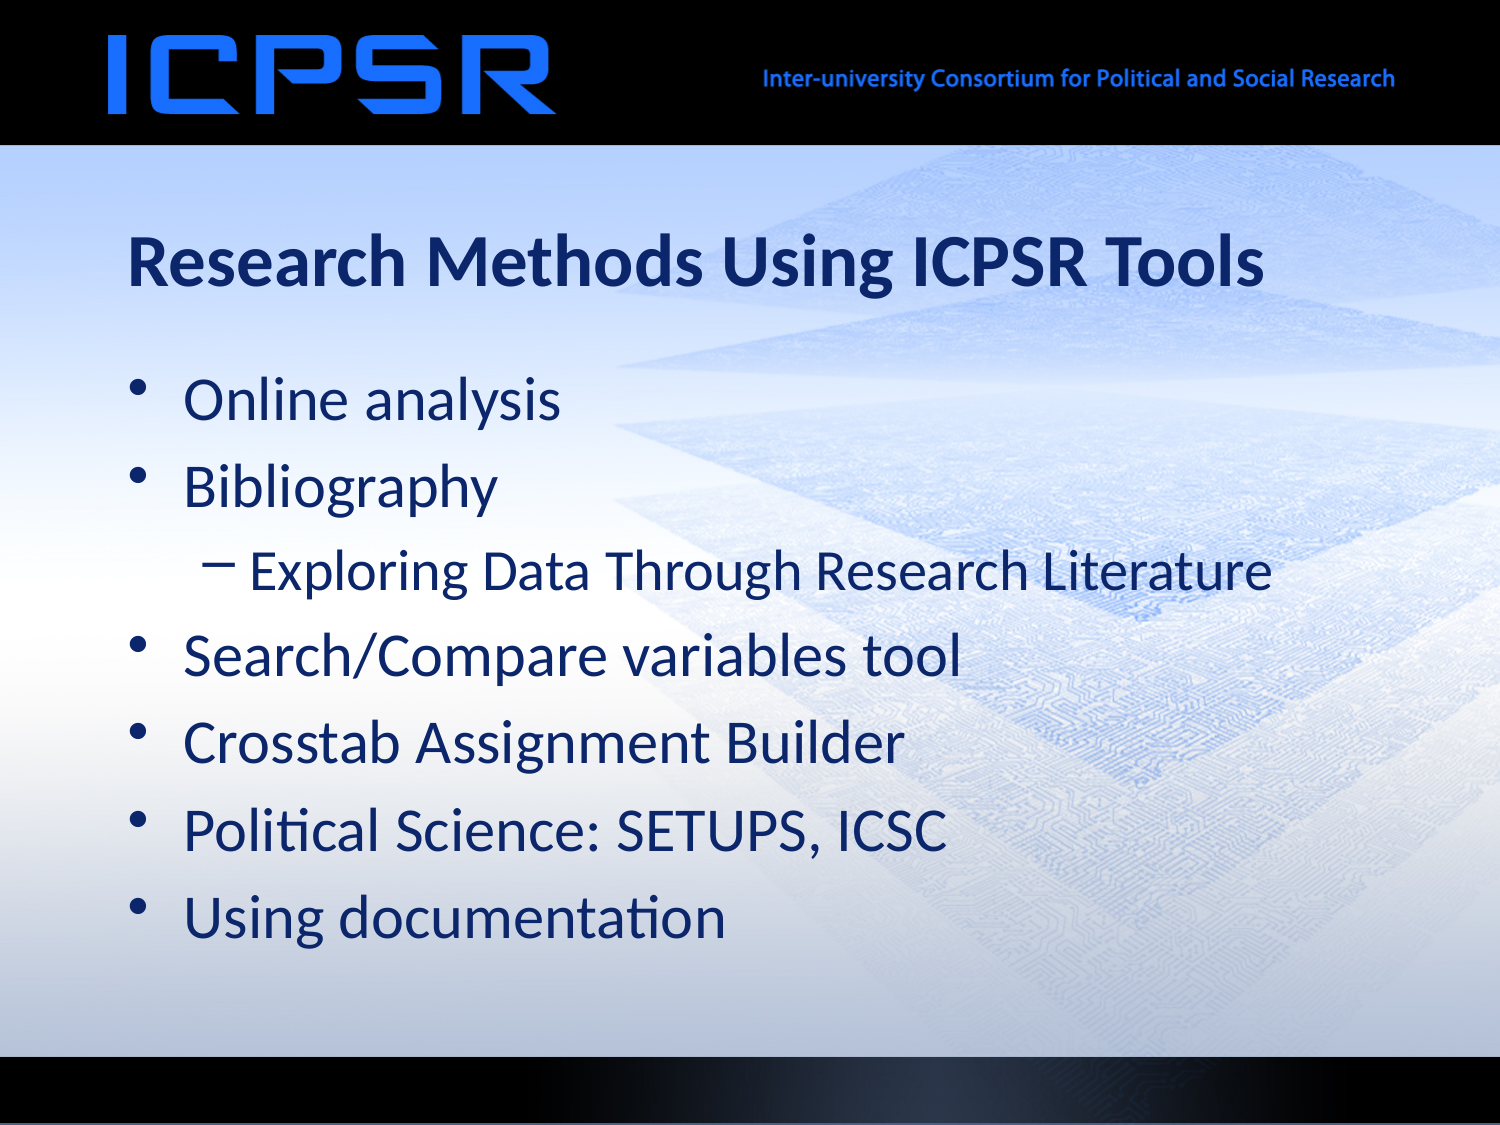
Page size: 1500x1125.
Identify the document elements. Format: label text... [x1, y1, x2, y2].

title Research Methods Using ICPSR Tools [112, 162, 1388, 350]
picture [0, 0, 1500, 1125]
list Online analysis Bibliography Exploring Data Through Research Literature Search/Compare variables tool Crosstab Assignment Builder Political Science: SETUPS, ICSC Using documentation [112, 350, 1388, 1025]
